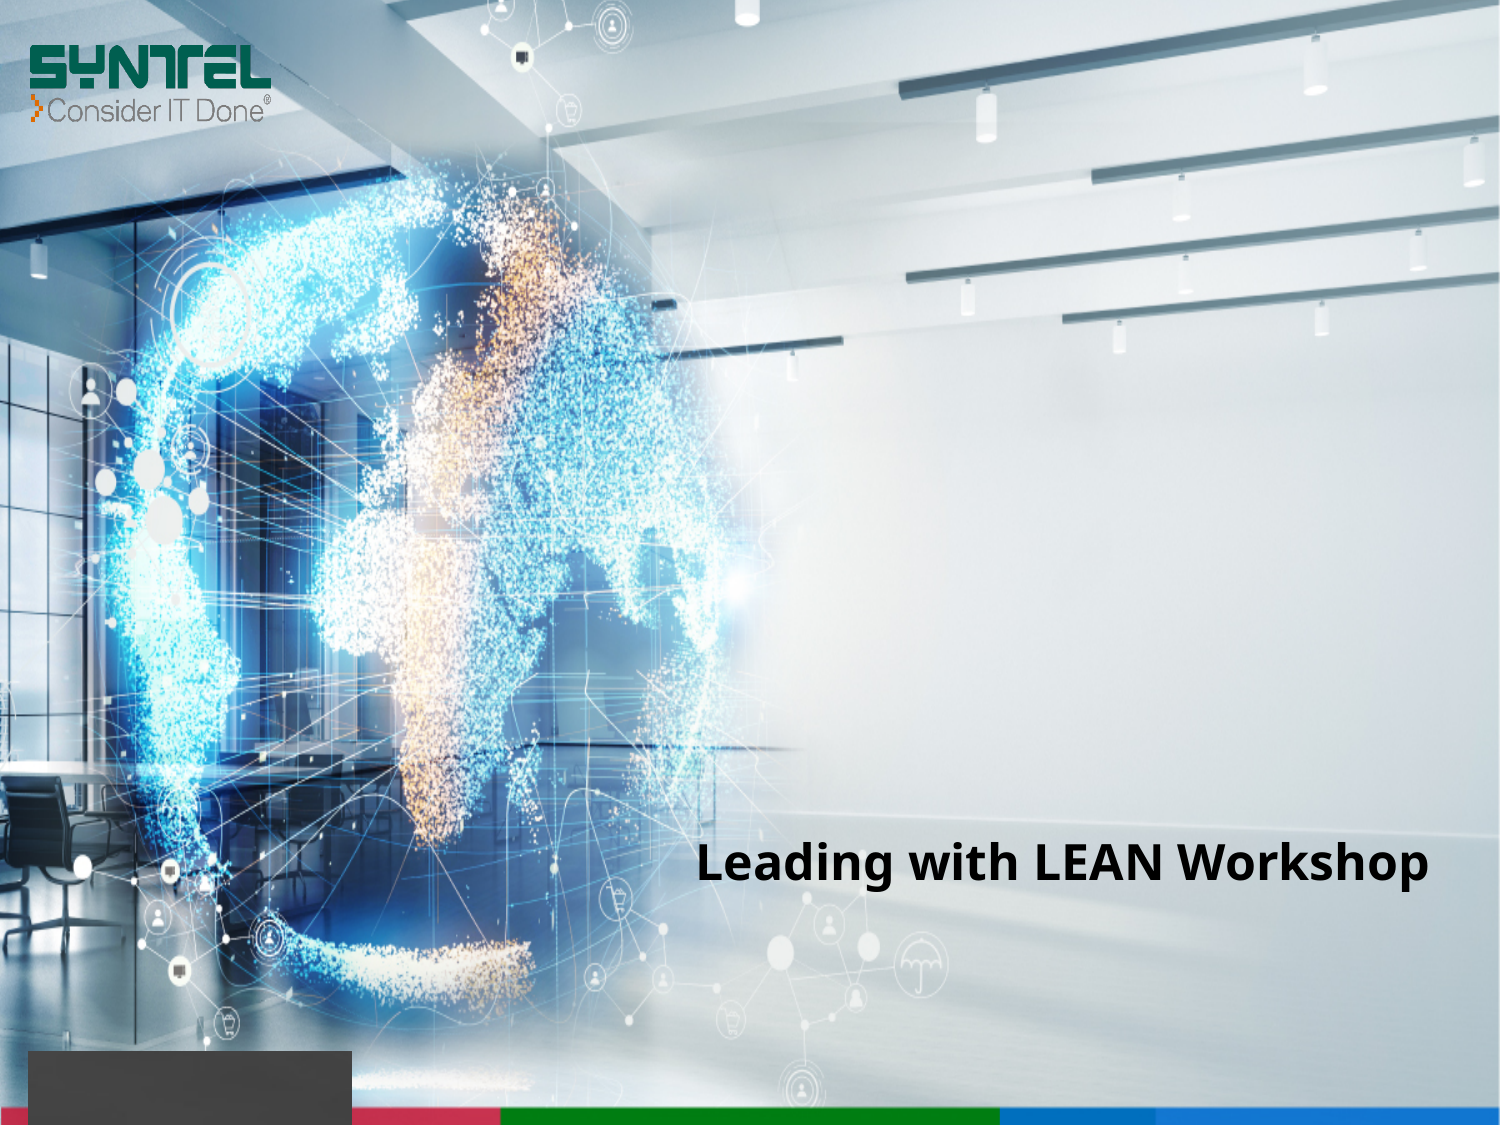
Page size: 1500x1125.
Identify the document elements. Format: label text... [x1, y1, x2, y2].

title Leading with LEAN Workshop [665, 751, 1461, 971]
picture [0, 0, 1500, 1125]
